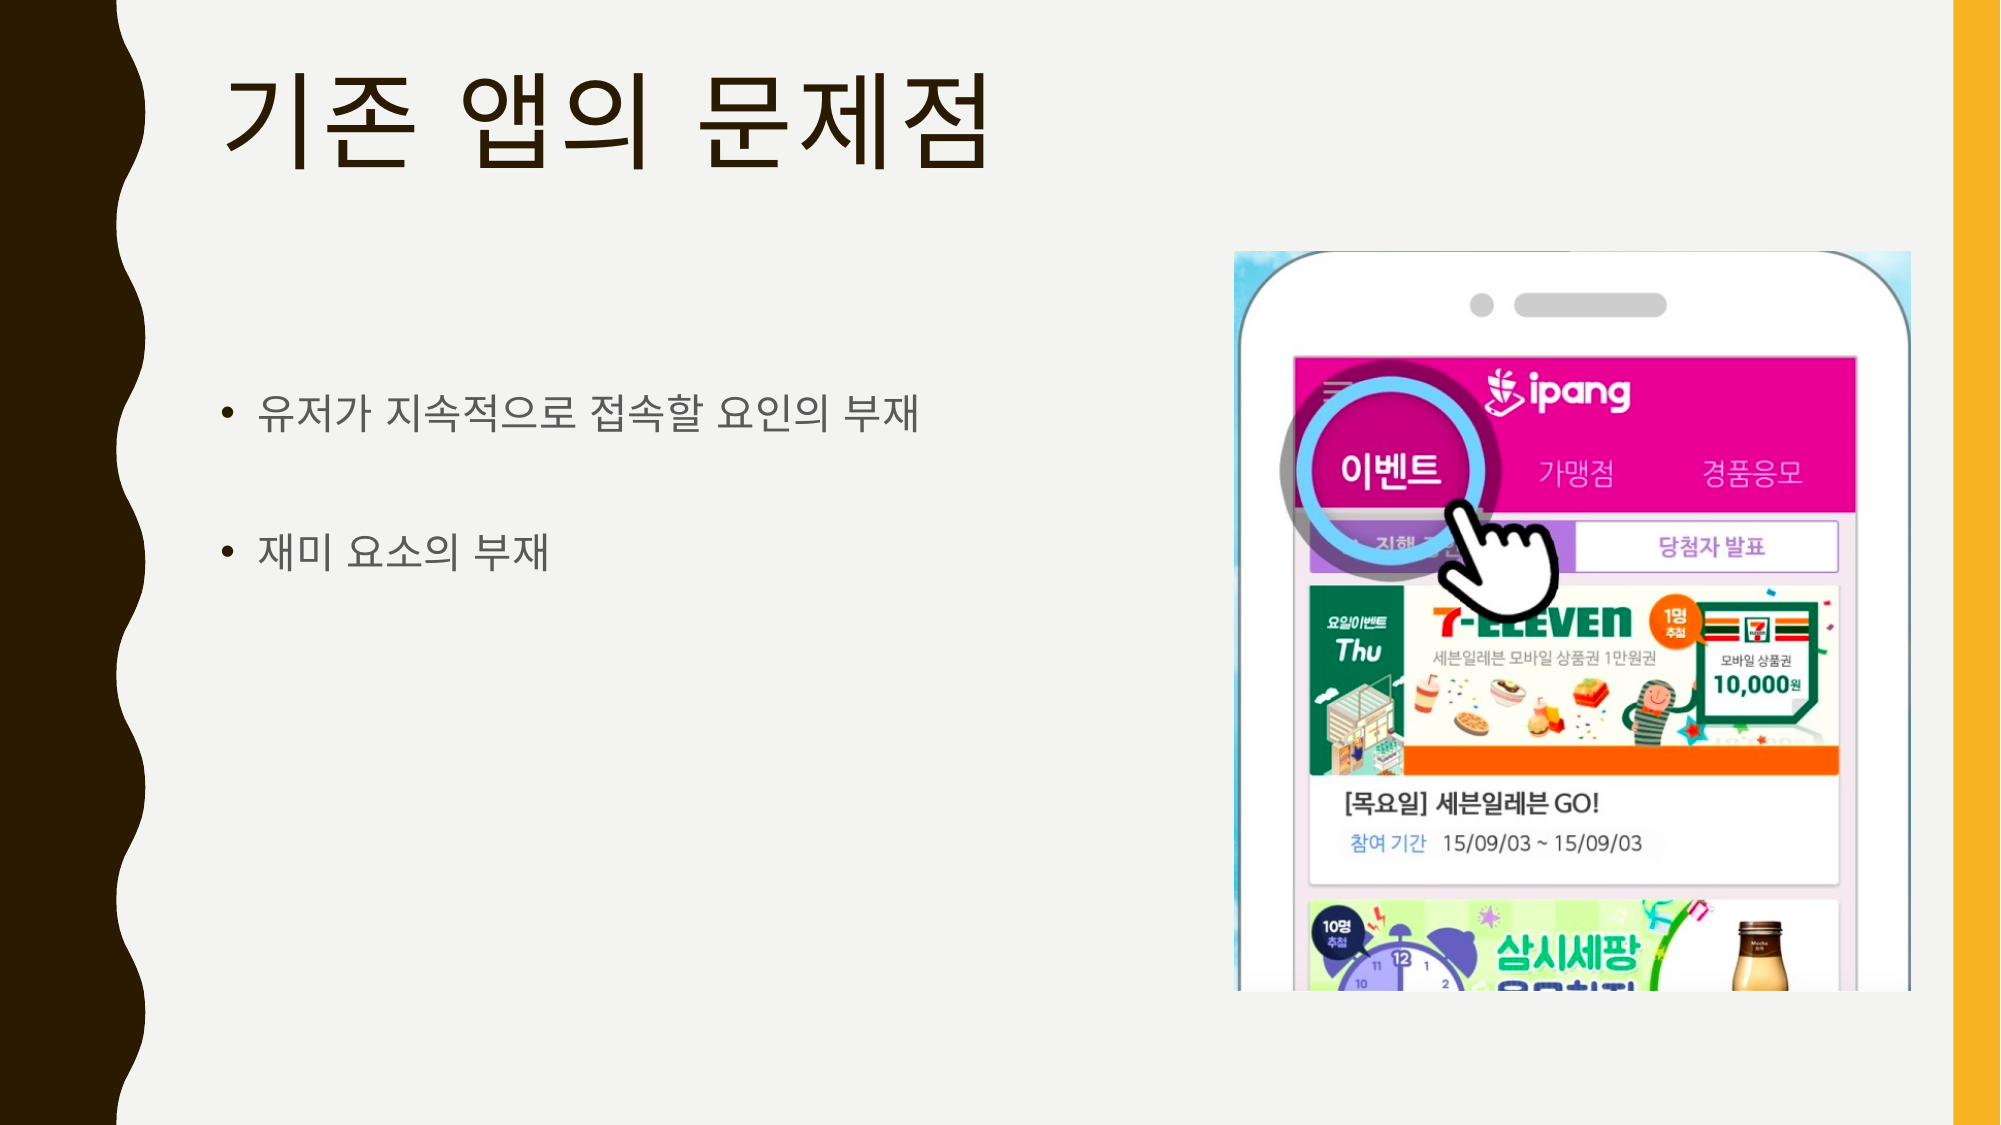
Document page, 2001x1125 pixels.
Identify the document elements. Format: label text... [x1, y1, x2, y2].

title 기존 앱의 문제점 [205, 62, 1875, 308]
list 유저가 지속적으로 접속할 요인의 부재 재미 요소의 부재 [205, 375, 1234, 965]
picture [1234, 251, 1911, 992]
